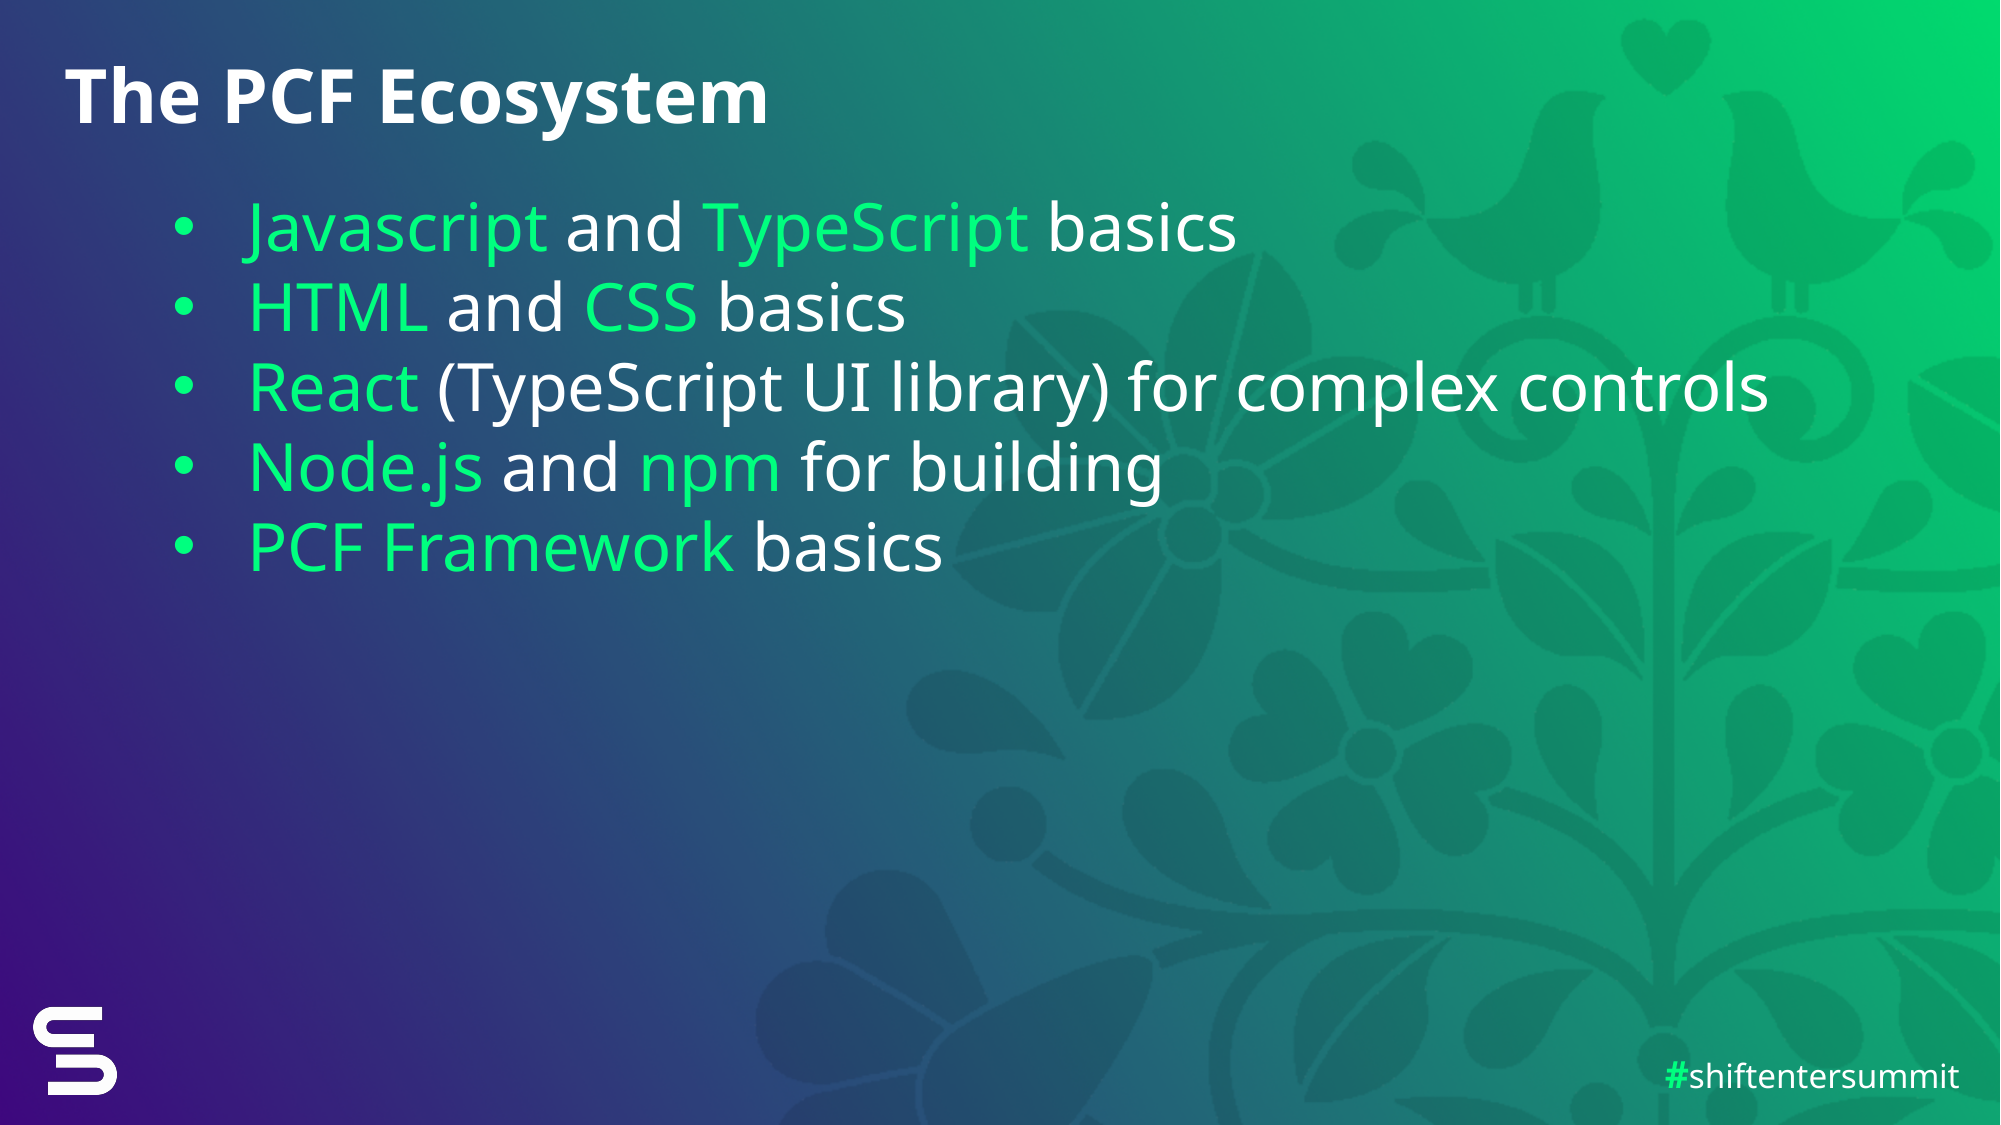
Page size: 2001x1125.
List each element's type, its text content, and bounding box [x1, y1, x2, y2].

text_box The PCF Ecosystem [50, 41, 1207, 147]
picture [0, 0, 2000, 1125]
text_box Javascript and TypeScript basics HTML and CSS basics React (TypeScript UI library) for complex controls Node.js and npm for building PCF Framework basics [157, 177, 1823, 593]
